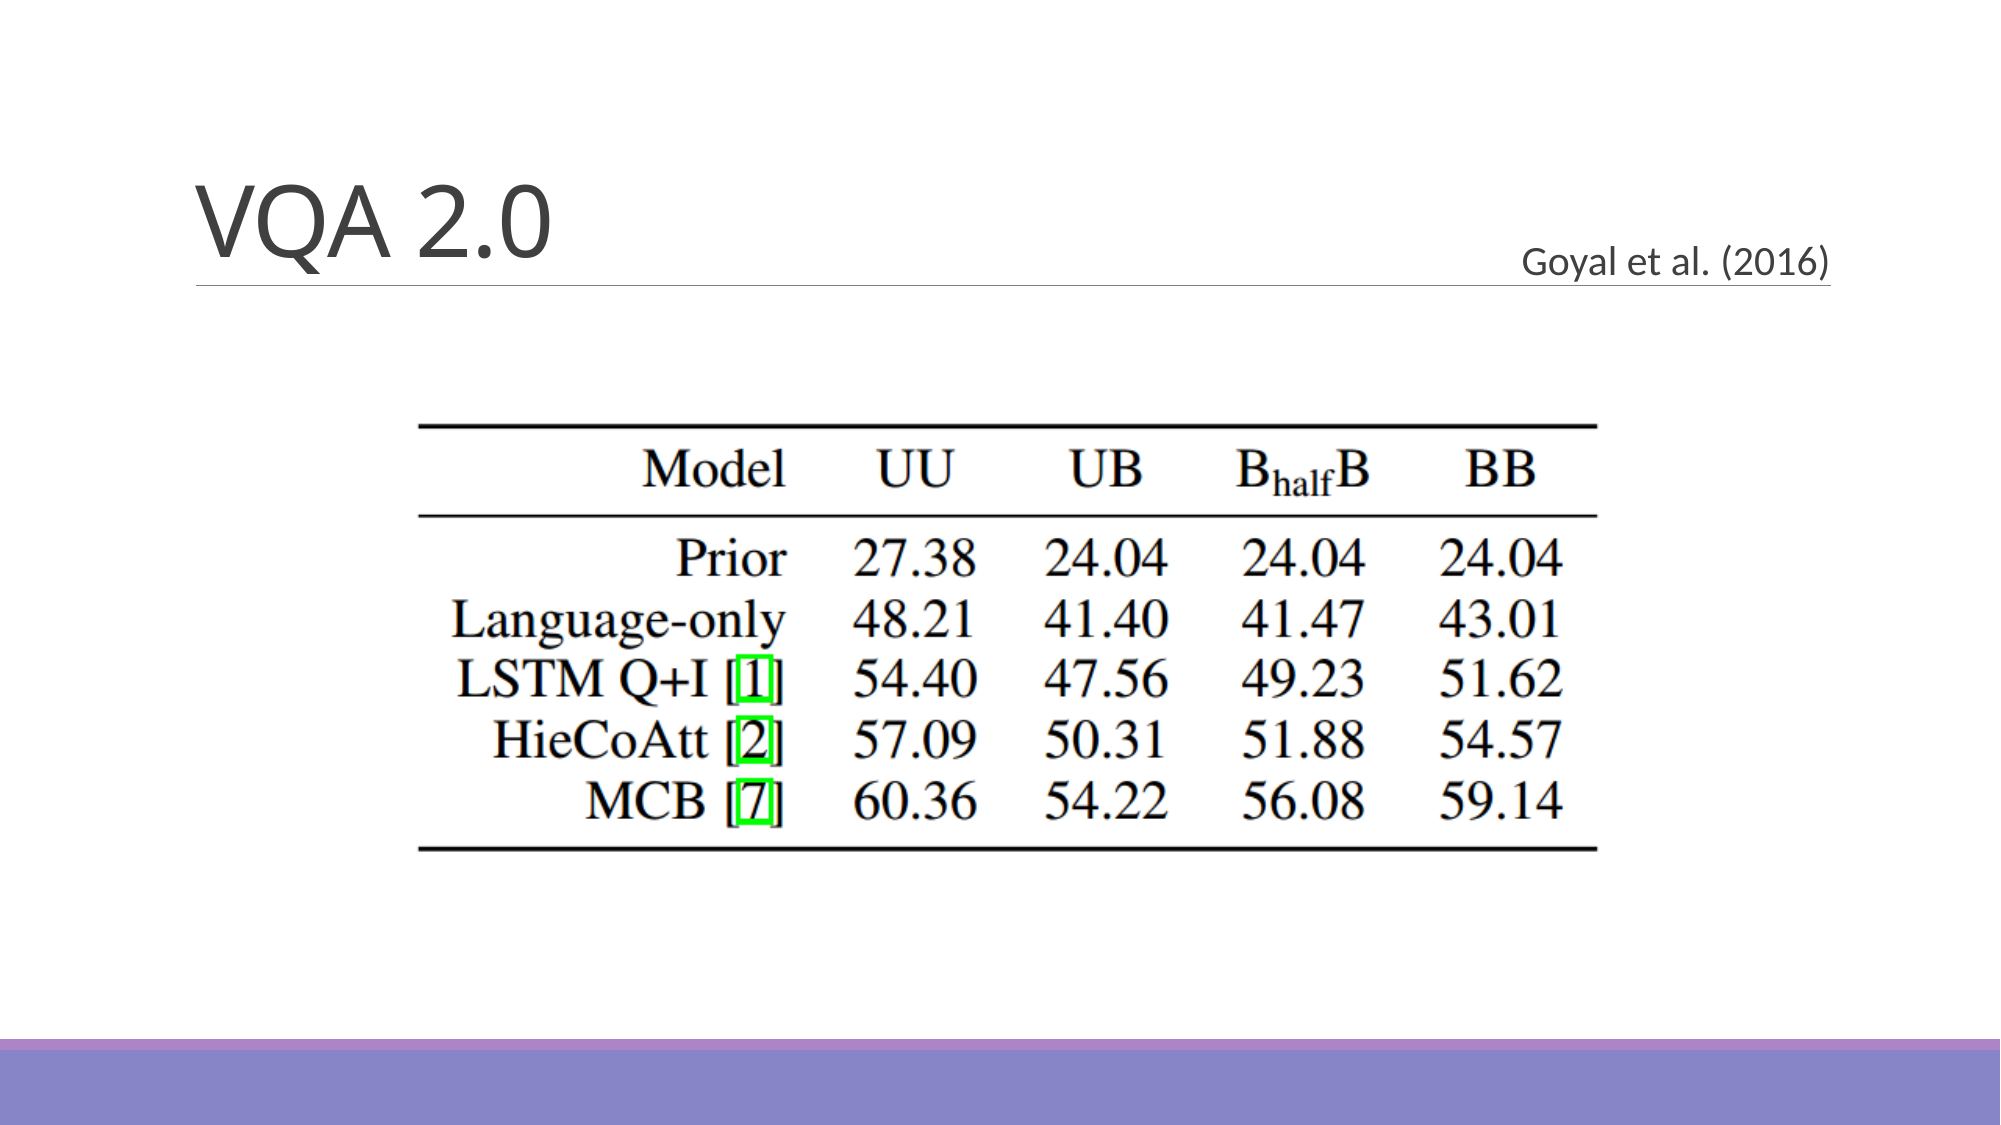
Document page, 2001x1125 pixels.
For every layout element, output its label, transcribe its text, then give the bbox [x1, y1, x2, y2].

text_box Goyal et al. (2016) [1521, 231, 1864, 316]
title VQA 2.0 [180, 47, 1830, 285]
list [407, 410, 1603, 856]
